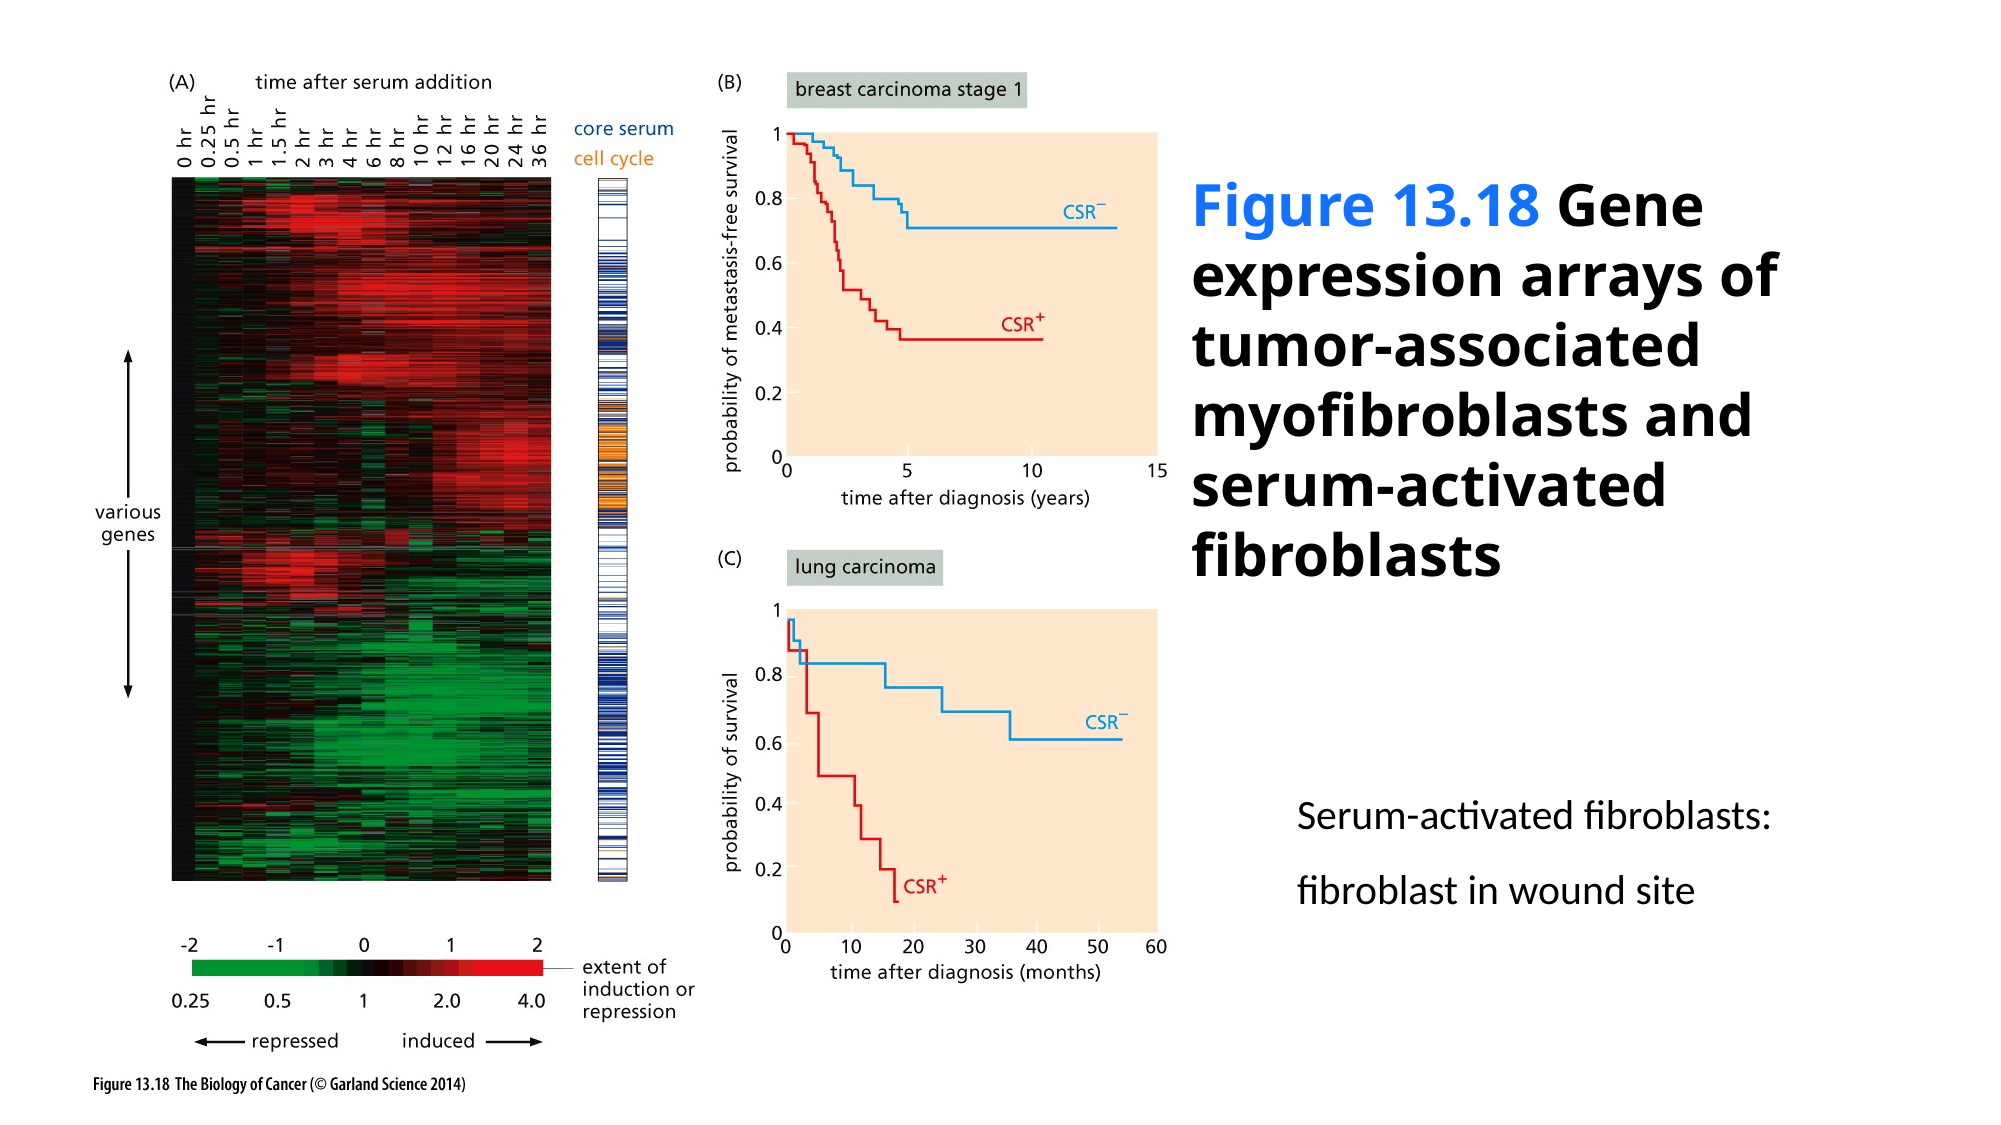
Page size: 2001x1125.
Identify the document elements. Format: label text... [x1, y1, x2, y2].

text_box Figure 13.18 Gene expression arrays of tumor-associated myofibroblasts and serum-activated fibroblasts [1177, 161, 1948, 596]
picture [85, 62, 1177, 1098]
text_box Serum-activated fibroblasts: fibroblast in wound site [1282, 755, 1843, 921]
